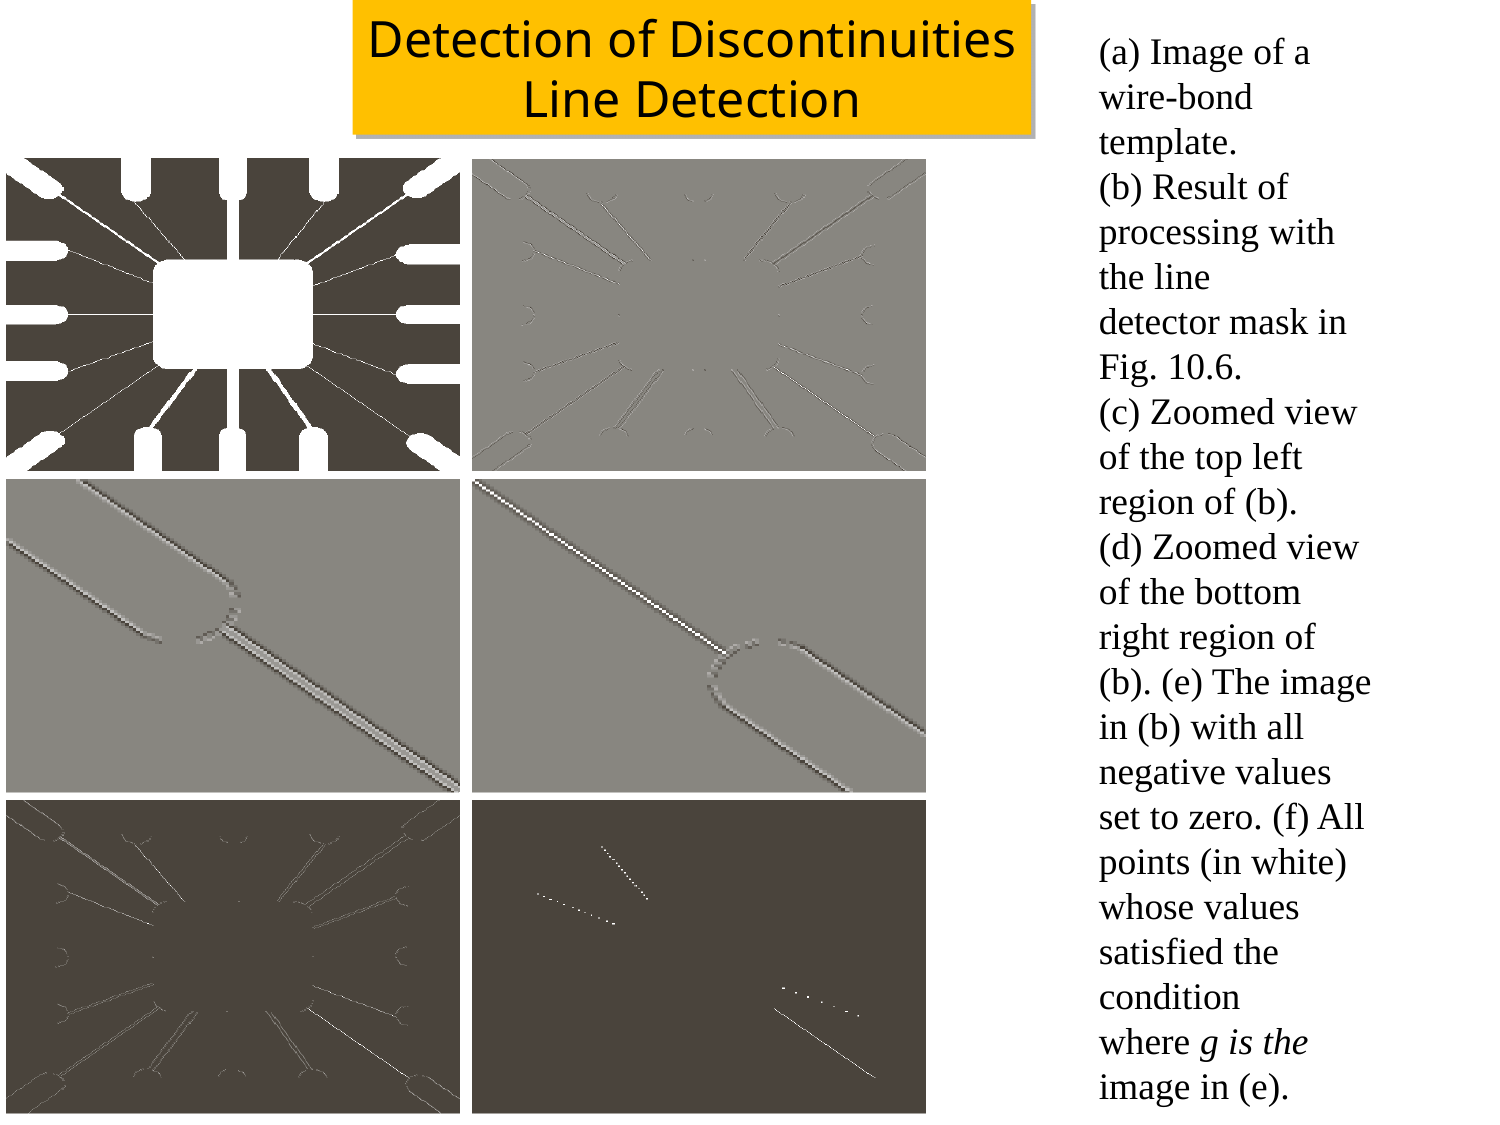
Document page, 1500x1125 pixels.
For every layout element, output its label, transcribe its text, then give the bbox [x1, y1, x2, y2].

text_box (a) Image of a wire-bond template. (b) Result of processing with the line detector mask in Fig. 10.6. (c) Zoomed view of the top left region of (b). (d) Zoomed view of the bottom right region of (b). (e) The image in (b) with all negative values set to zero. (f) All points (in white) whose values satisfied the condition where g is the image in (e). [1083, 19, 1438, 1114]
picture [0, 152, 932, 1116]
text_box Detection of Discontinuities Line Detection [352, 0, 1032, 135]
